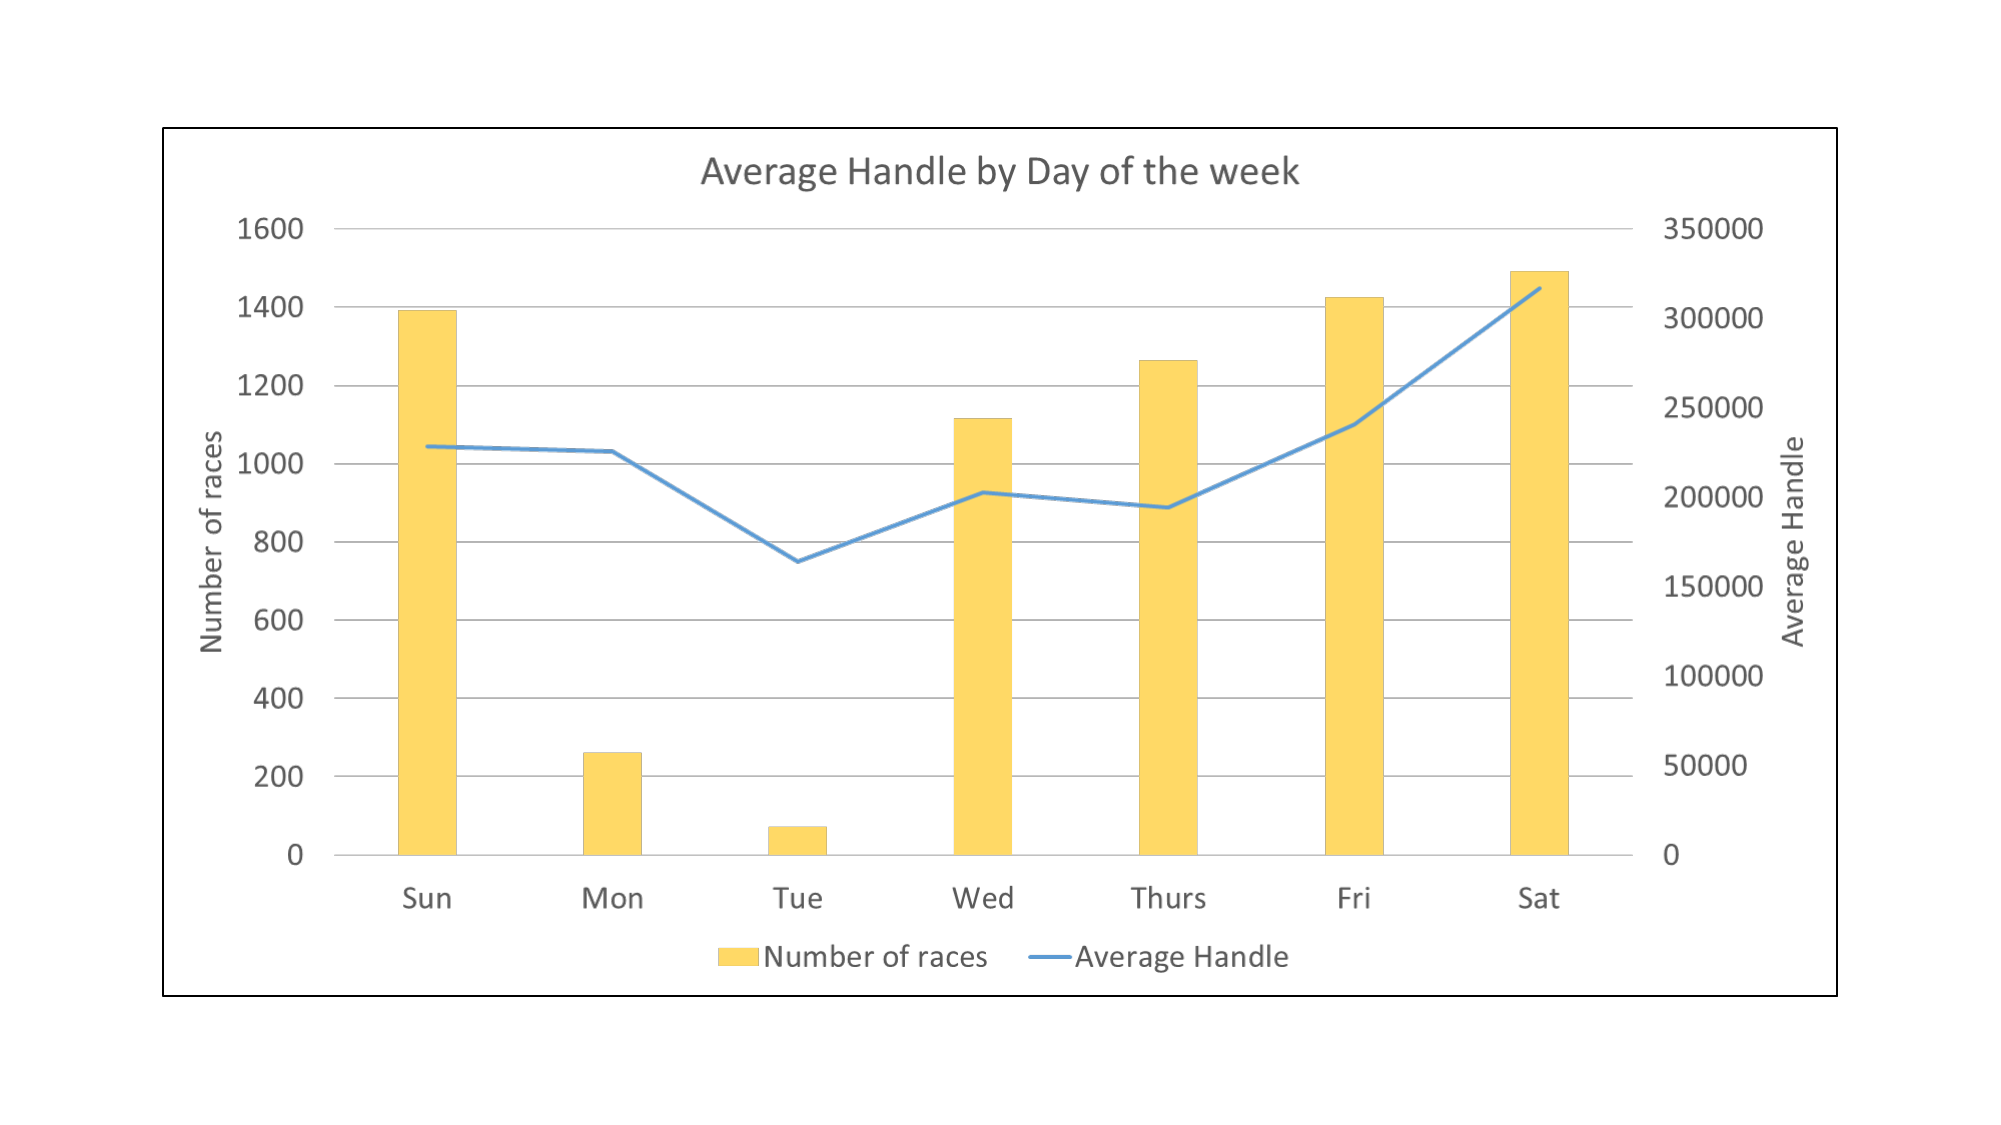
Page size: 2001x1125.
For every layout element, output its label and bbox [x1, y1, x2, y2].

picture [162, 127, 1838, 997]
